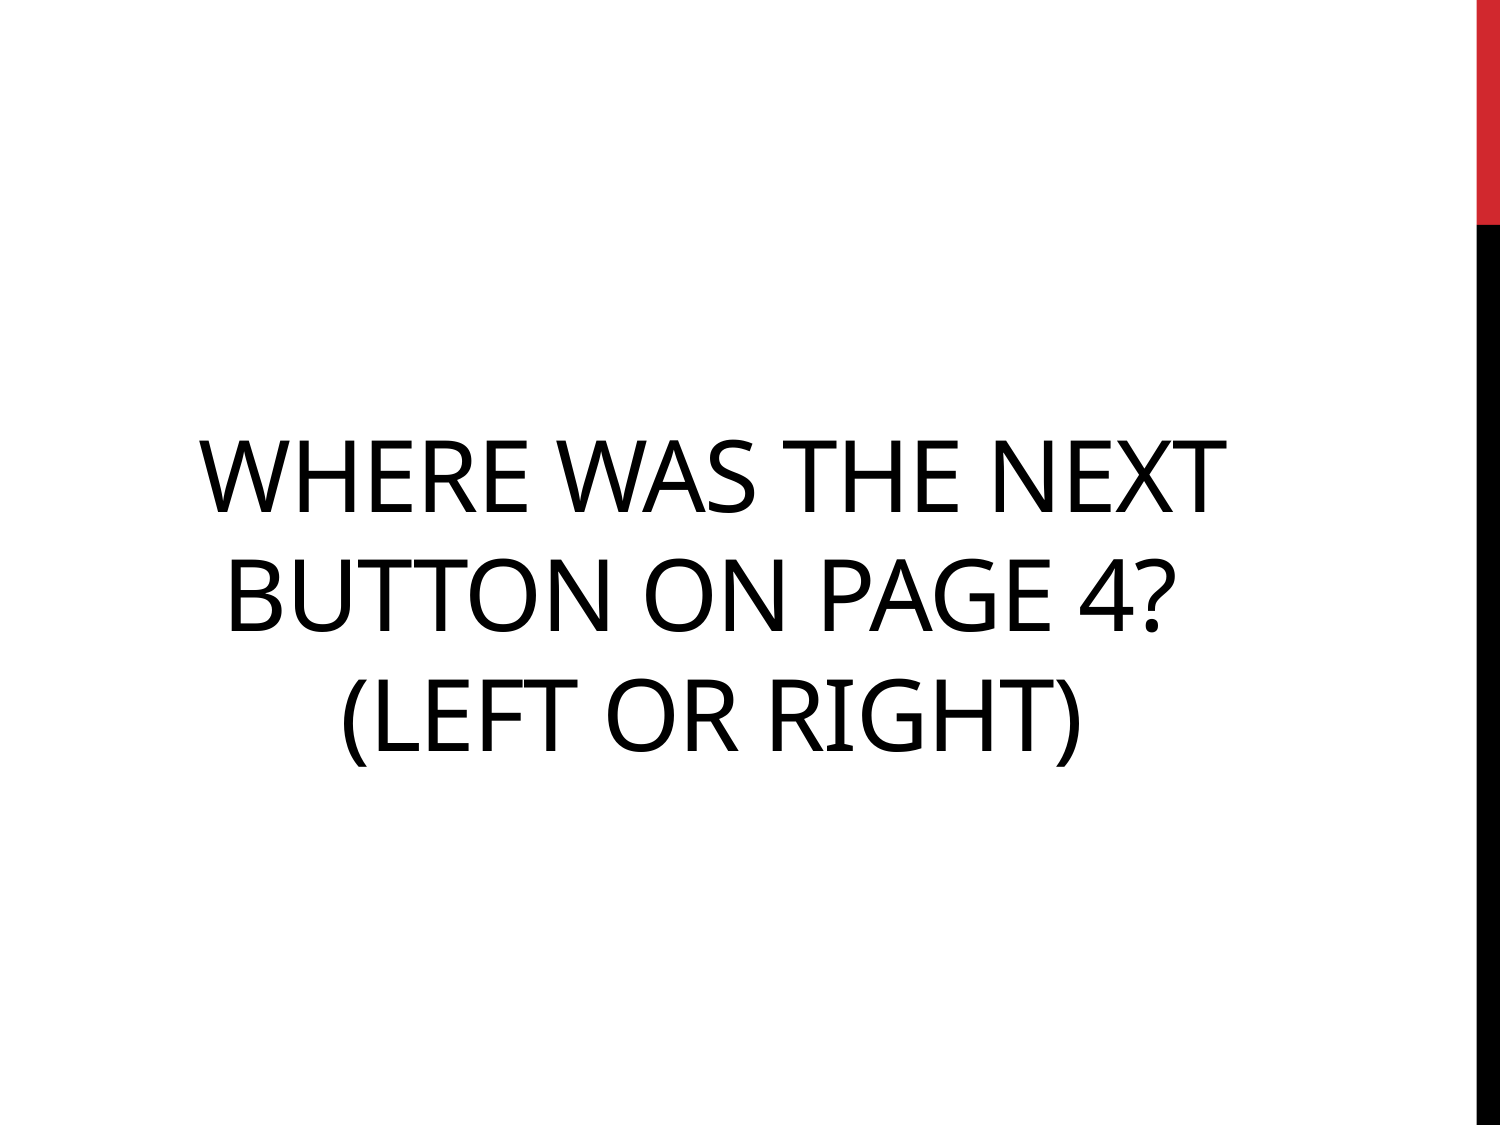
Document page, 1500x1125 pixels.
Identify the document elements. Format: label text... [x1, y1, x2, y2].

title Where was the next button on page 4? (LEFT or RIGHT) [75, 237, 1350, 947]
